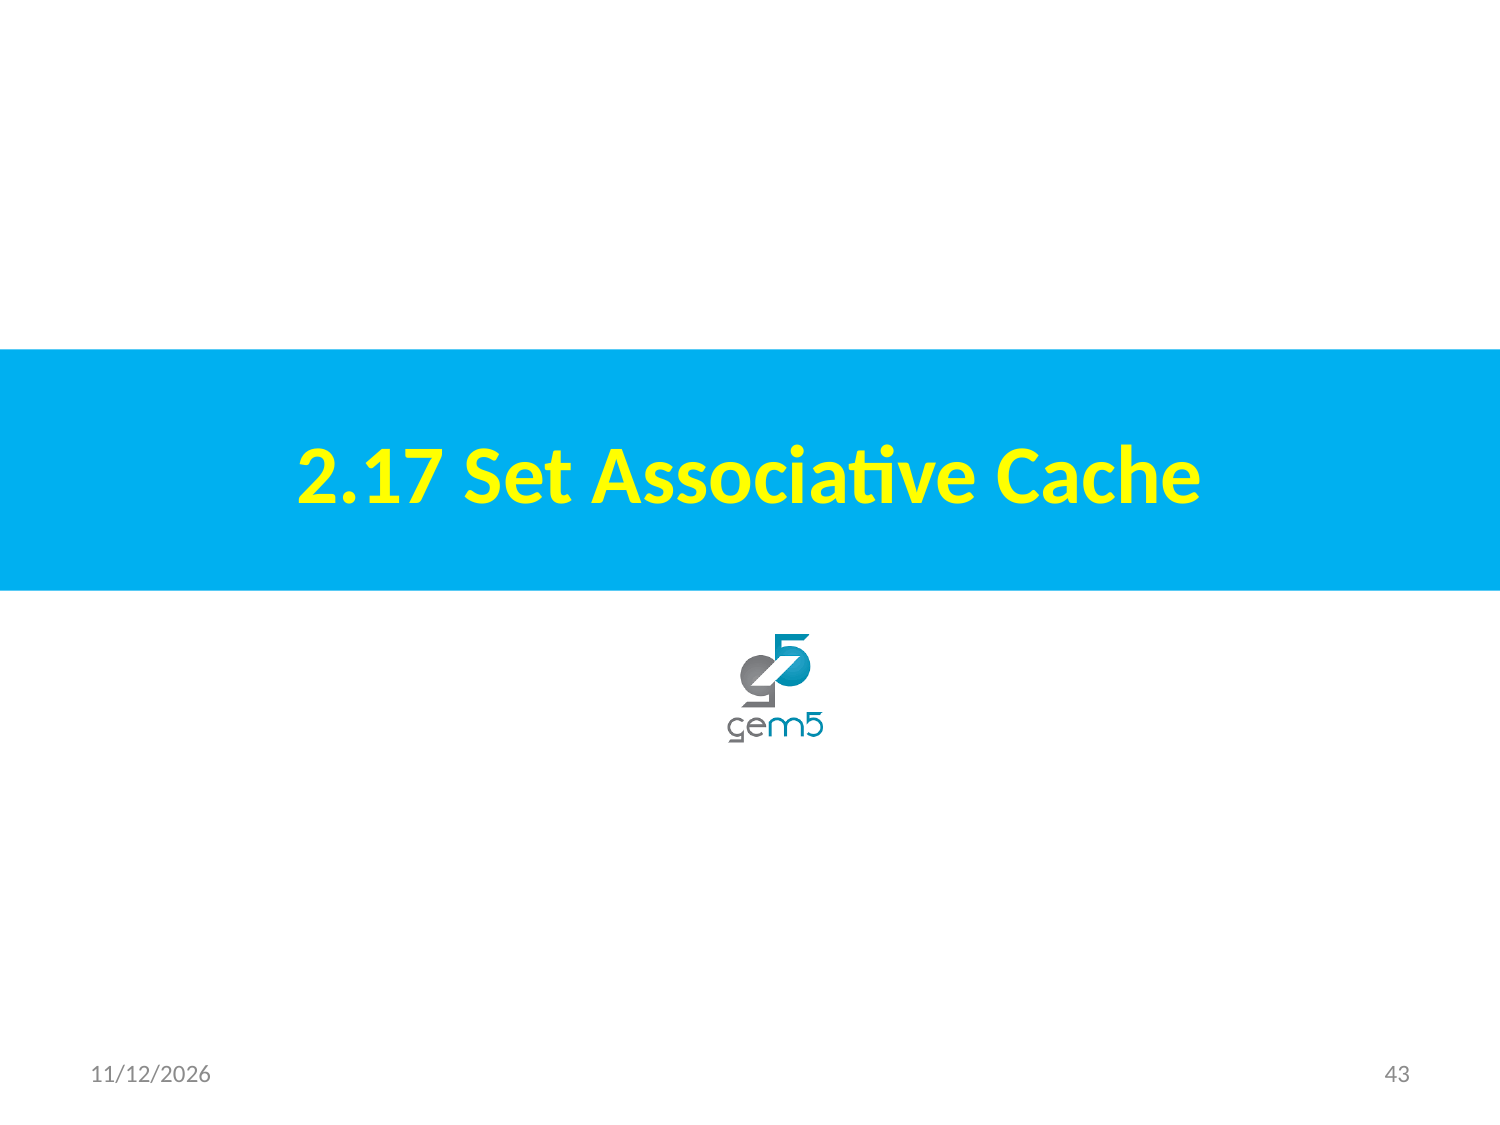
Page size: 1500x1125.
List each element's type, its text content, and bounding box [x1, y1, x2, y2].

slide_number 43 [1074, 1042, 1425, 1103]
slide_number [75, 1042, 425, 1103]
picture [702, 609, 849, 768]
title 2.17 Set Associative Cache [0, 349, 1500, 591]
